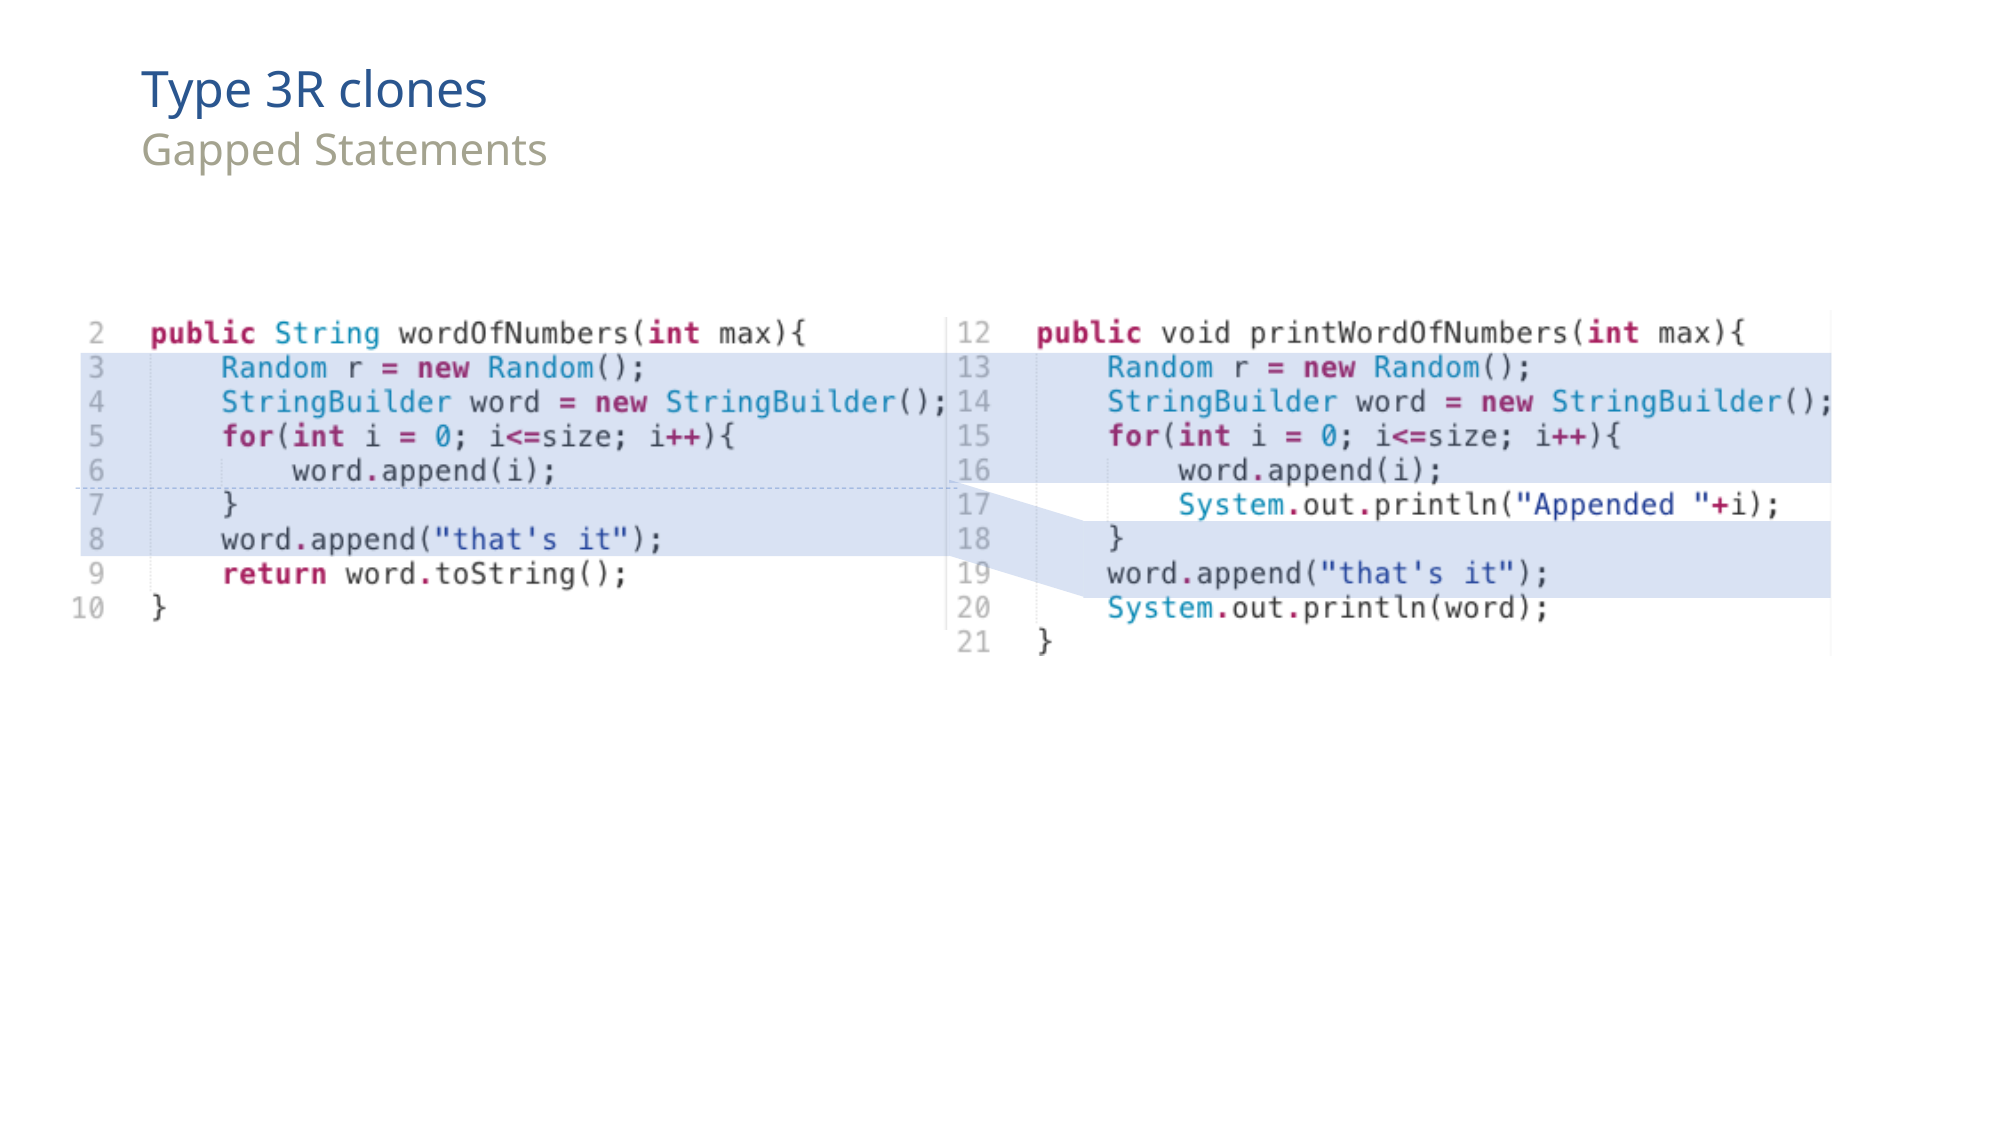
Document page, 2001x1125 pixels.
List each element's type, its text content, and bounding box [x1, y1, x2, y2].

picture [949, 310, 1832, 656]
text_box Gapped Statements [140, 124, 1842, 189]
picture [63, 317, 948, 630]
text_box Type 3R clones [141, 59, 1843, 124]
